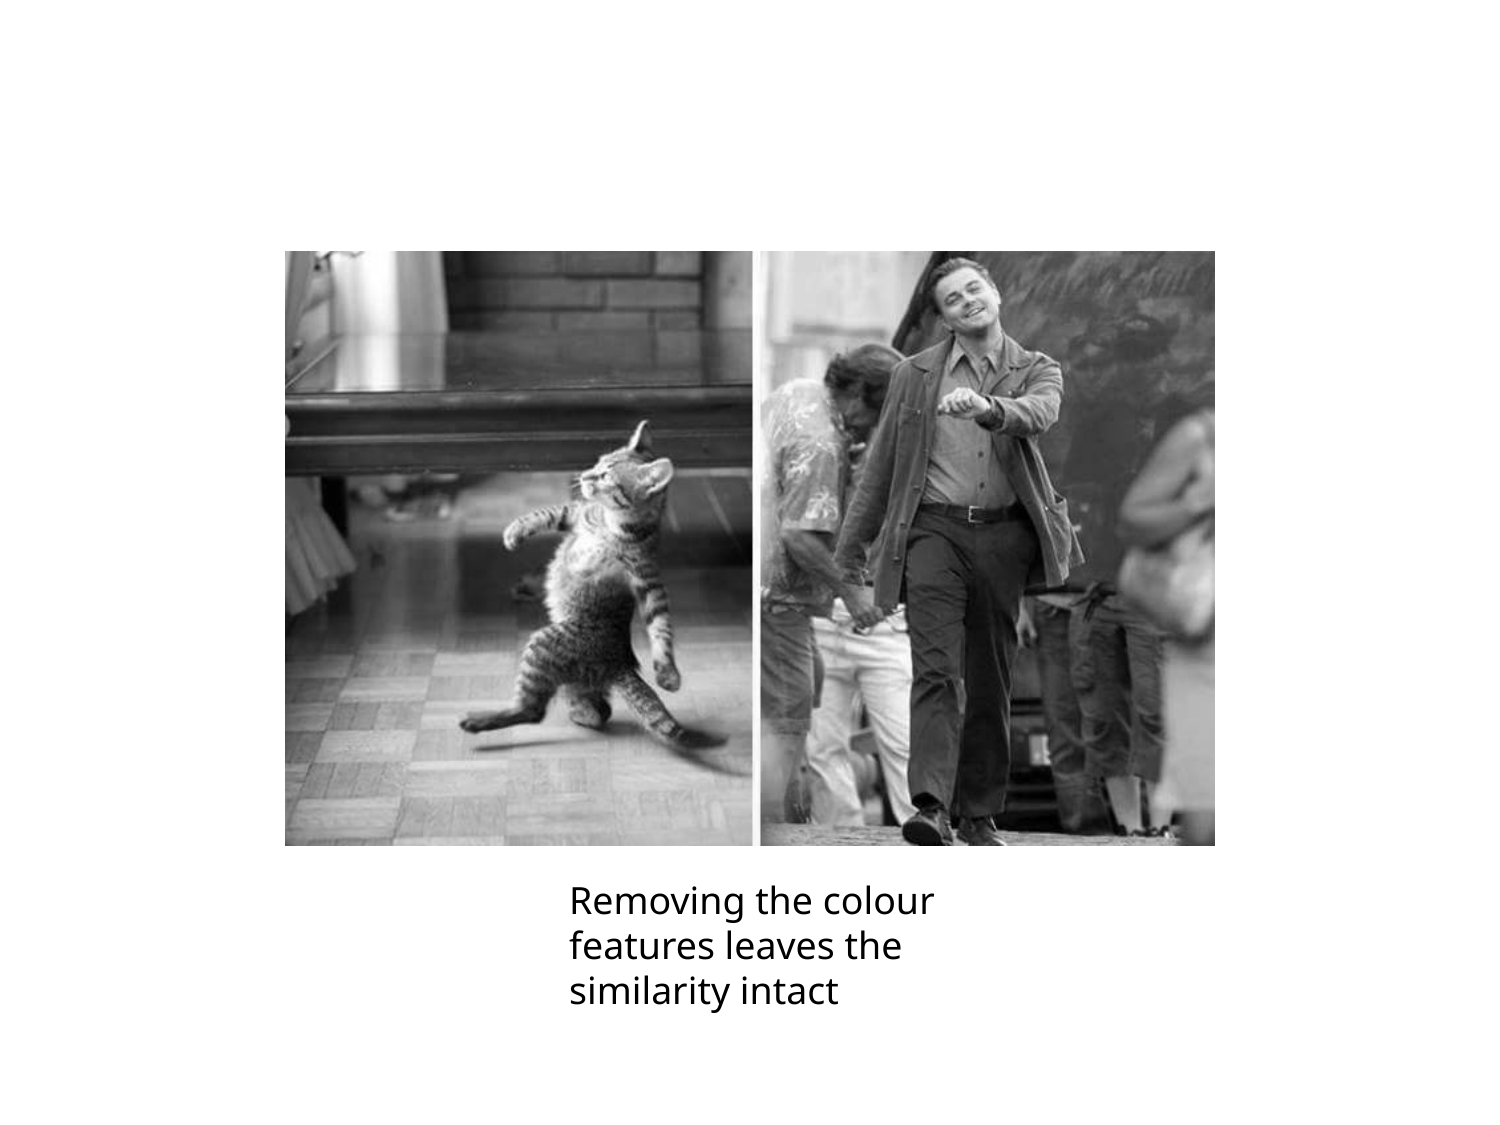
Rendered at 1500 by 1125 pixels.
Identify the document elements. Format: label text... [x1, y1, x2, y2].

text_box Removing the colour features leaves the similarity intact [554, 869, 1043, 1020]
picture [284, 251, 1215, 846]
